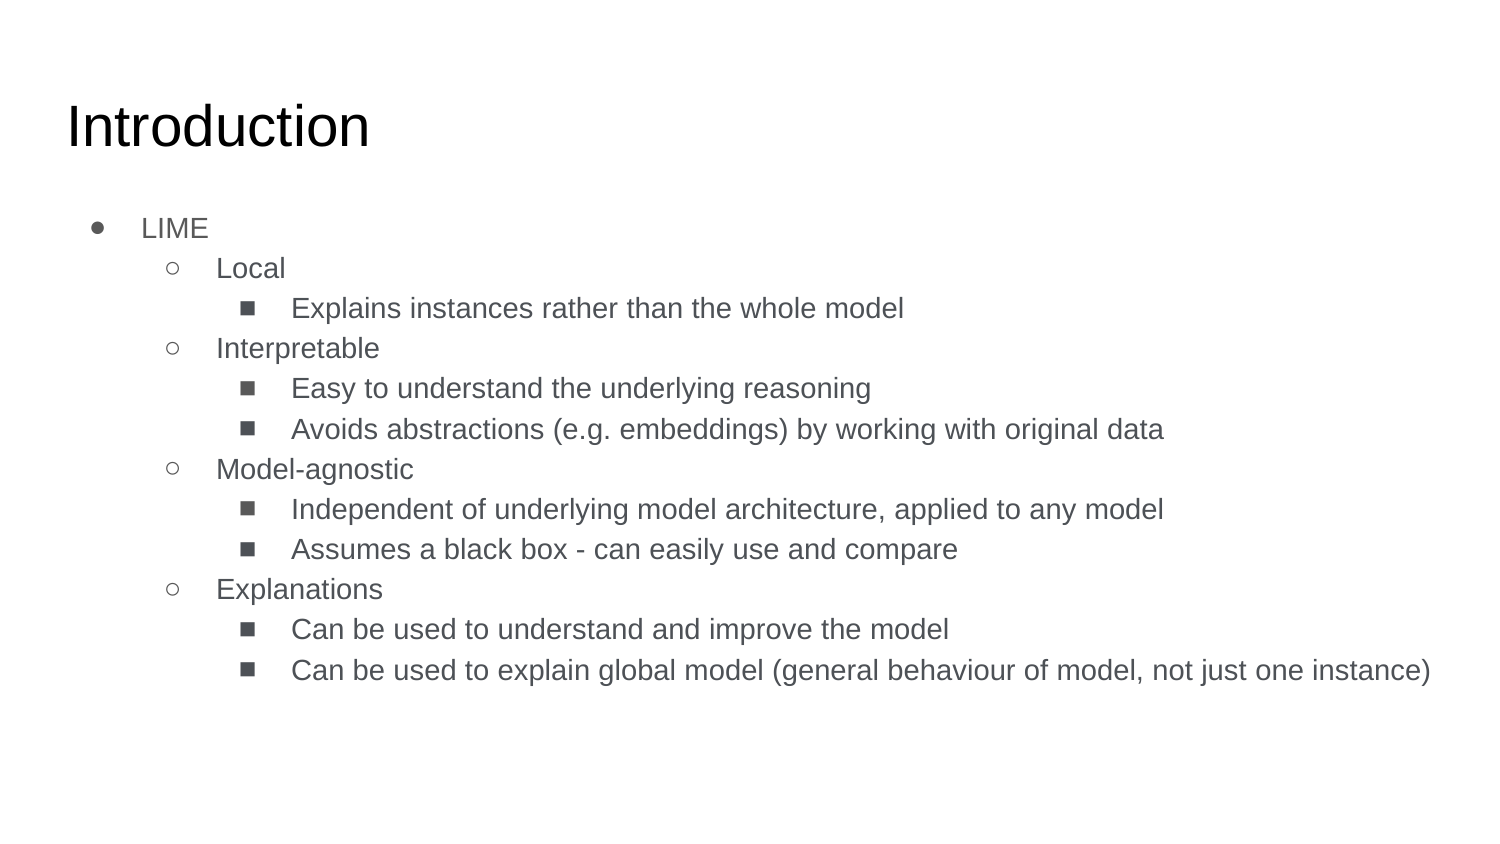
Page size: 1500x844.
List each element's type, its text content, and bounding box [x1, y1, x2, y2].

list LIME Local Explains instances rather than the whole model Interpretable Easy to understand the underlying reasoning Avoids abstractions (e.g. embeddings) by working with original data Model-agnostic Independent of underlying model architecture, applied to any model Assumes a black box - can easily use and compare Explanations Can be used to understand and improve the model Can be used to explain global model (general behaviour of model, not just one instance) [51, 189, 1449, 750]
title Introduction [51, 72, 1449, 167]
